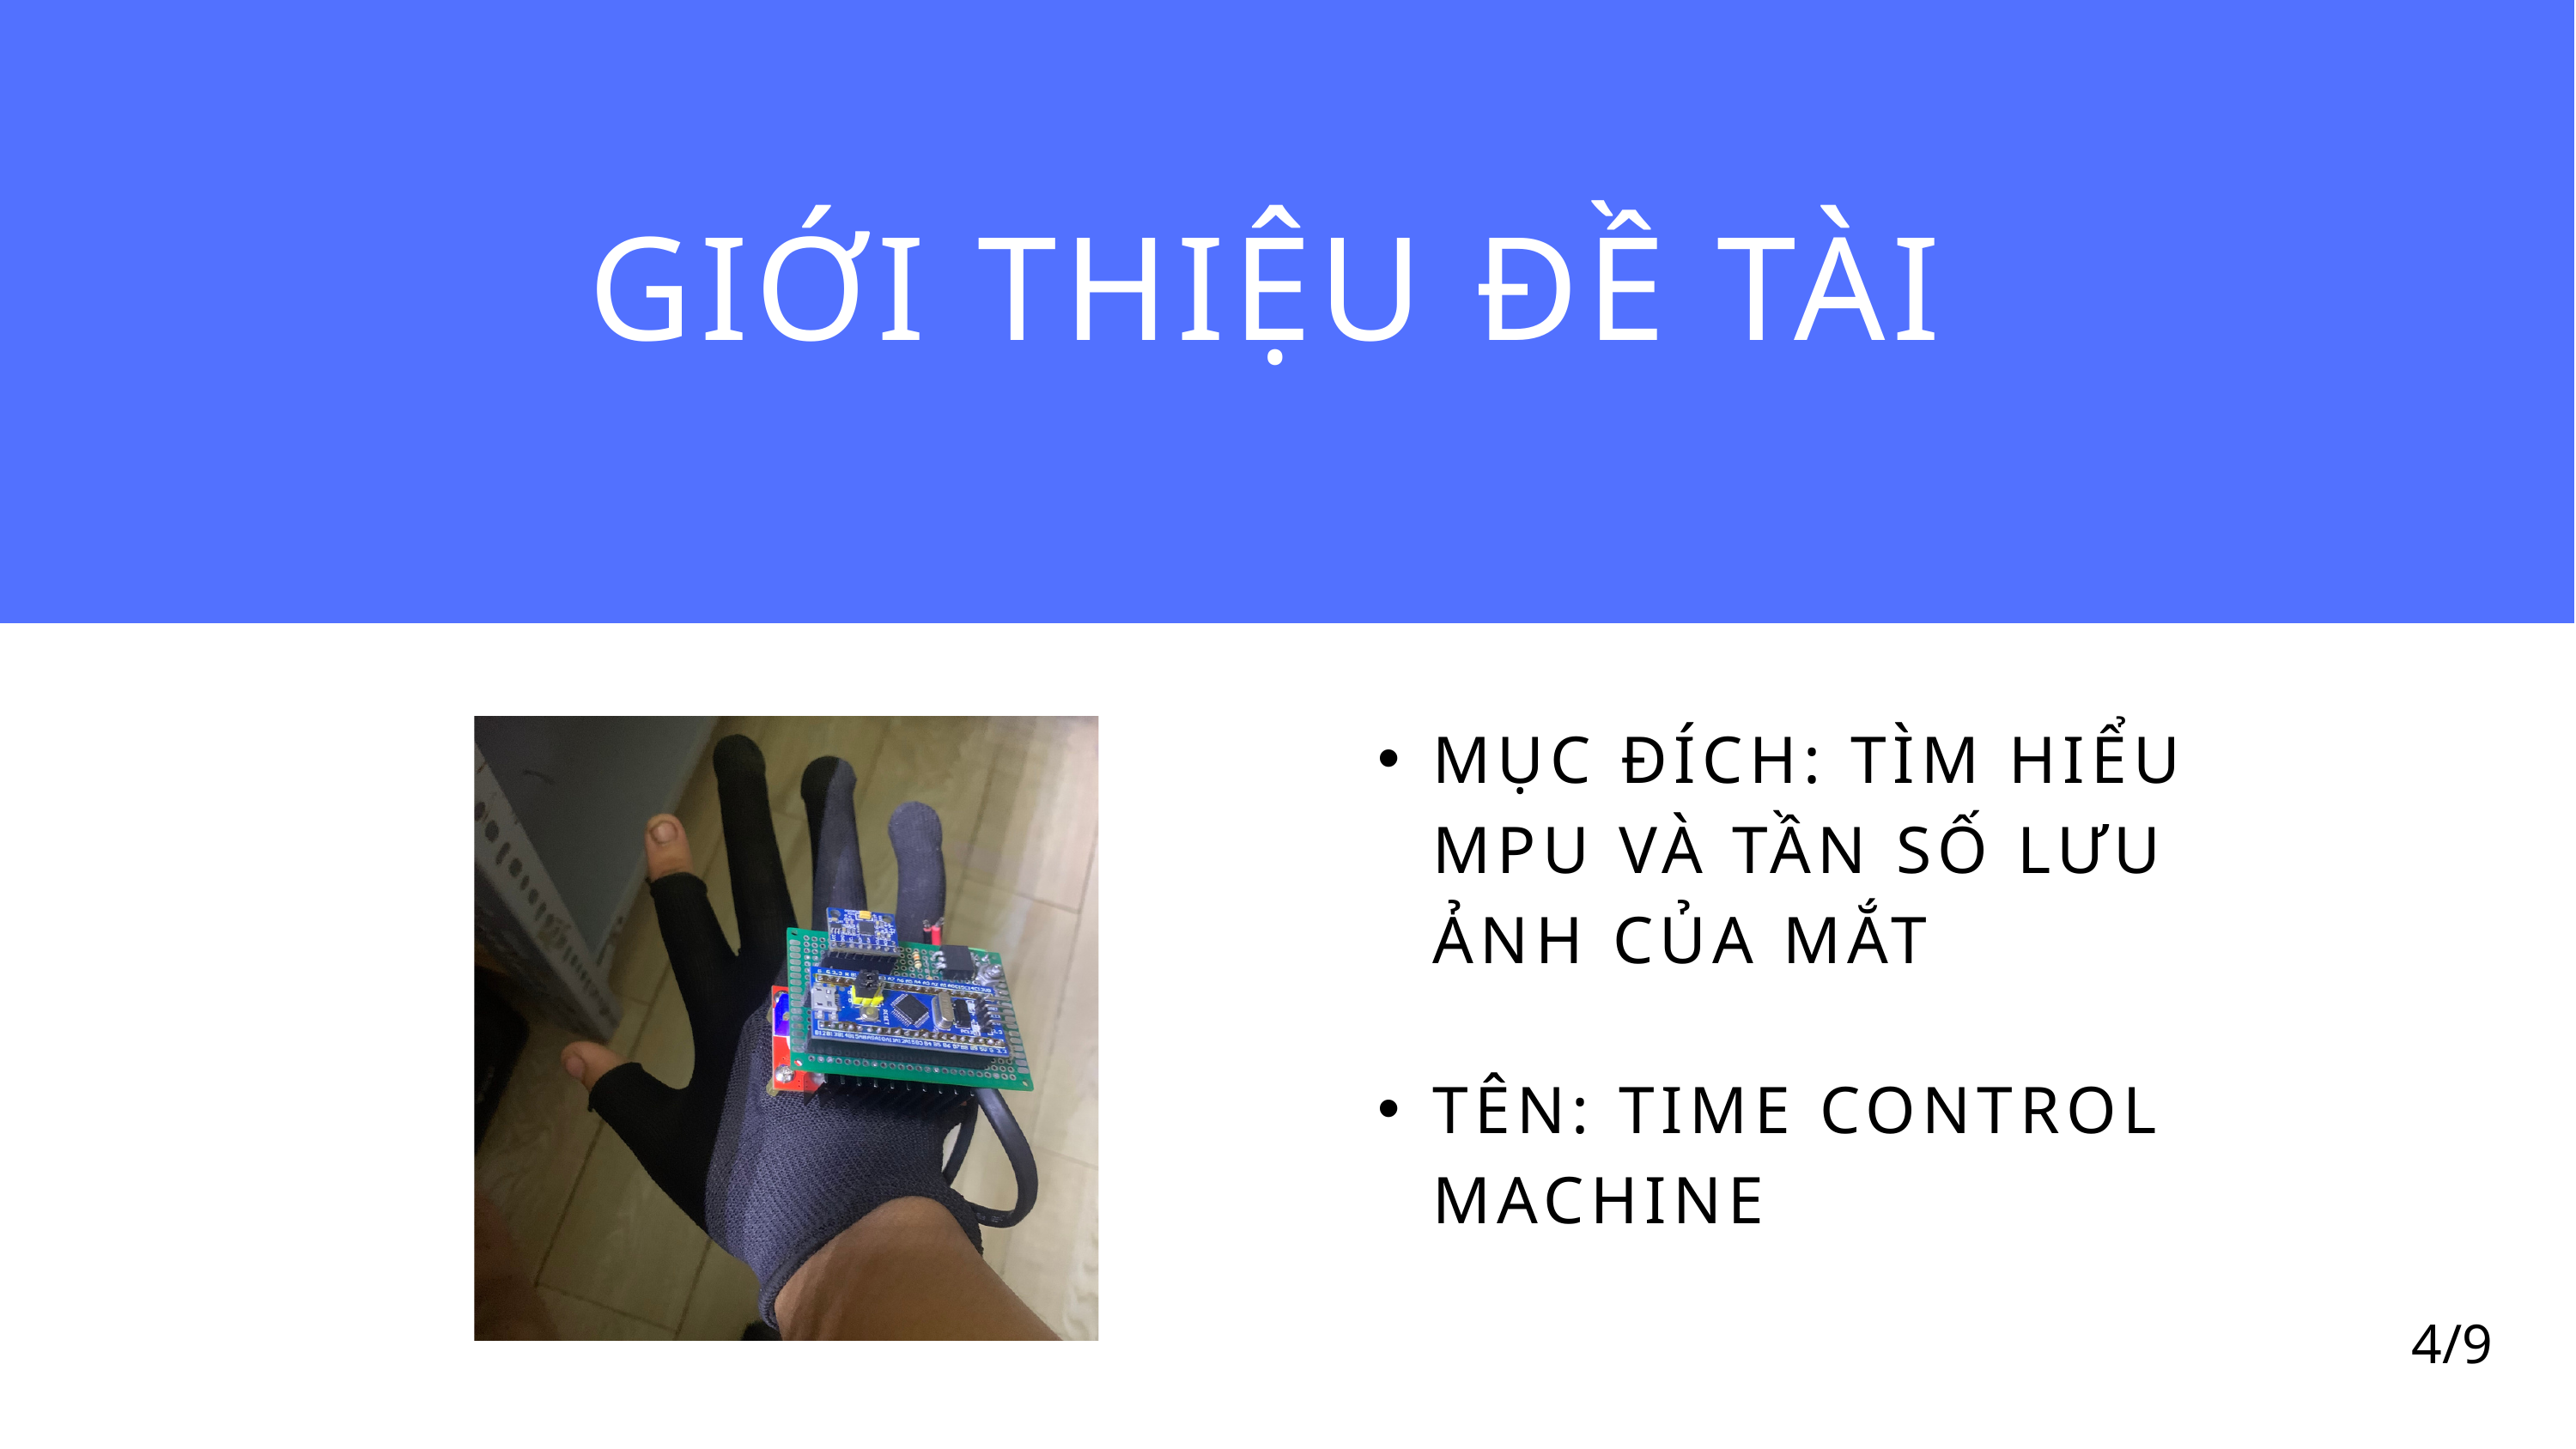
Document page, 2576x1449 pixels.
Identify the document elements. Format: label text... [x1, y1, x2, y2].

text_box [0, 0, 2575, 624]
text_box MỤC ĐÍCH: TÌM HIỂU MPU VÀ TẦN SỐ LƯU ẢNH CỦA MẮT [1322, 706, 2260, 977]
text_box 4/9 [2409, 1299, 2496, 1374]
text_box TÊN: TIME CONTROL MACHINE [1322, 1056, 2184, 1237]
text_box [474, 716, 1099, 1342]
